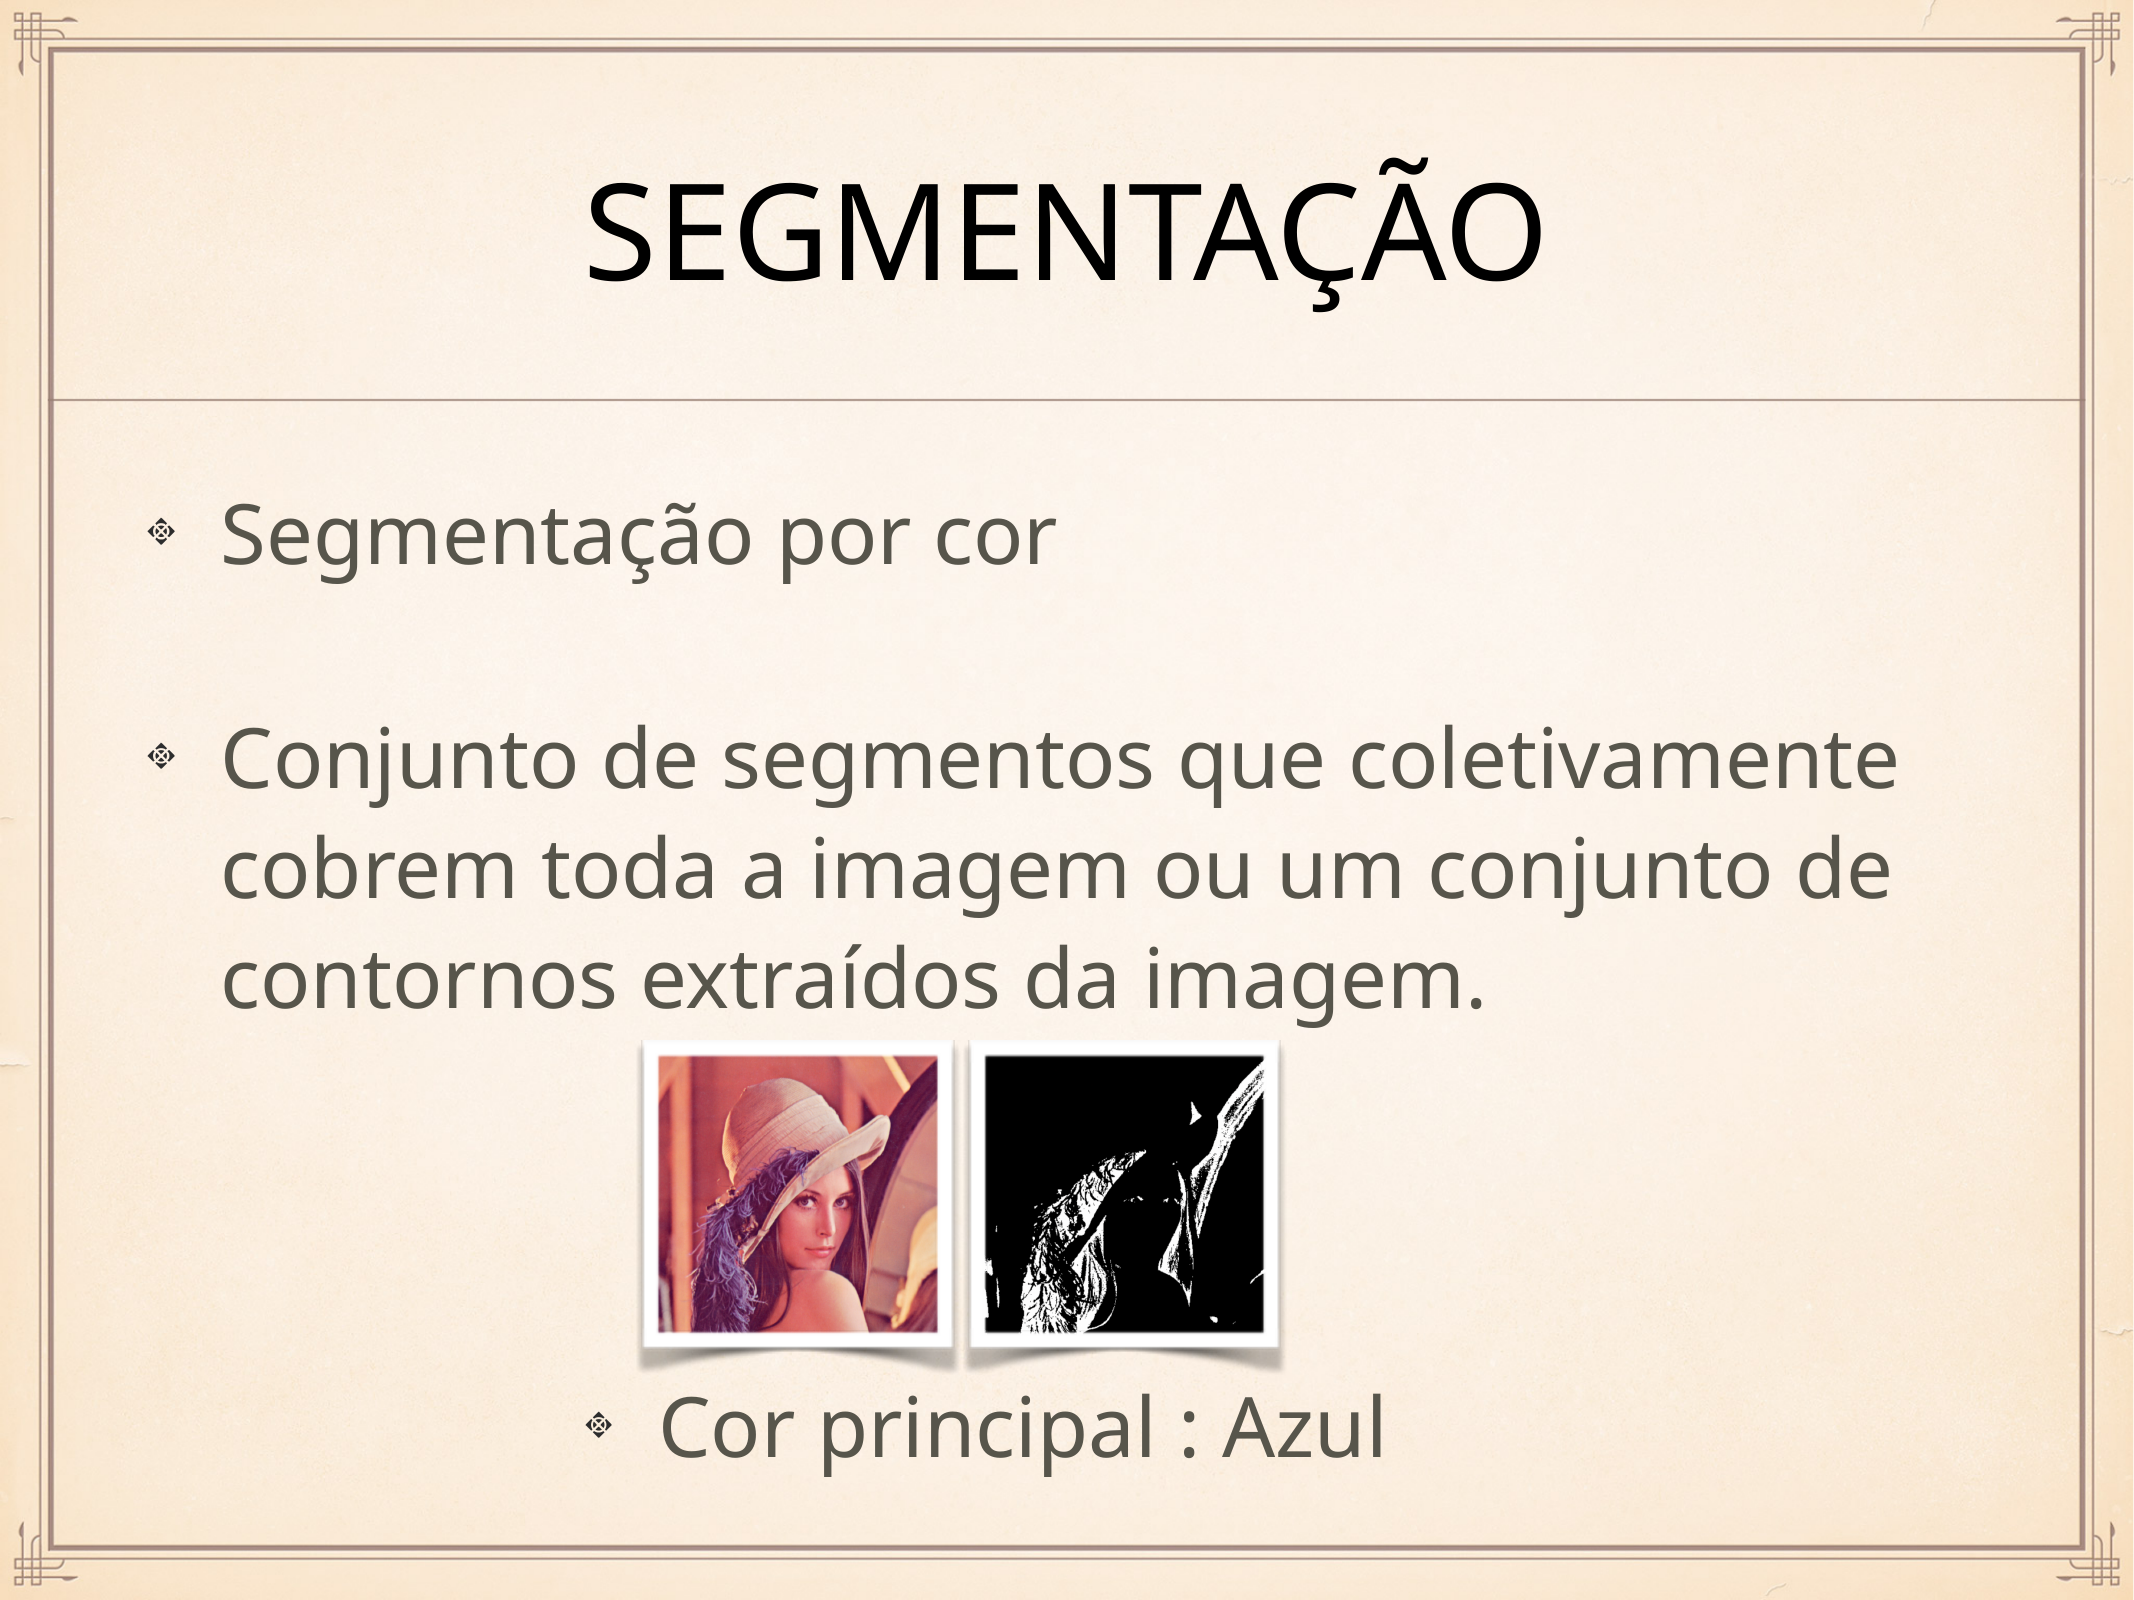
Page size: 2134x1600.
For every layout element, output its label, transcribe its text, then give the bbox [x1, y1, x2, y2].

list Segmentação por cor Conjunto de segmentos que coletivamente cobrem toda a imagem ou um conjunto de contornos extraídos da imagem. Cor principal : Azul [139, 451, 1995, 1495]
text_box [963, 1040, 1290, 1378]
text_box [635, 1040, 960, 1379]
title Segmentação [139, 136, 1995, 347]
picture [0, 0, 2134, 1600]
